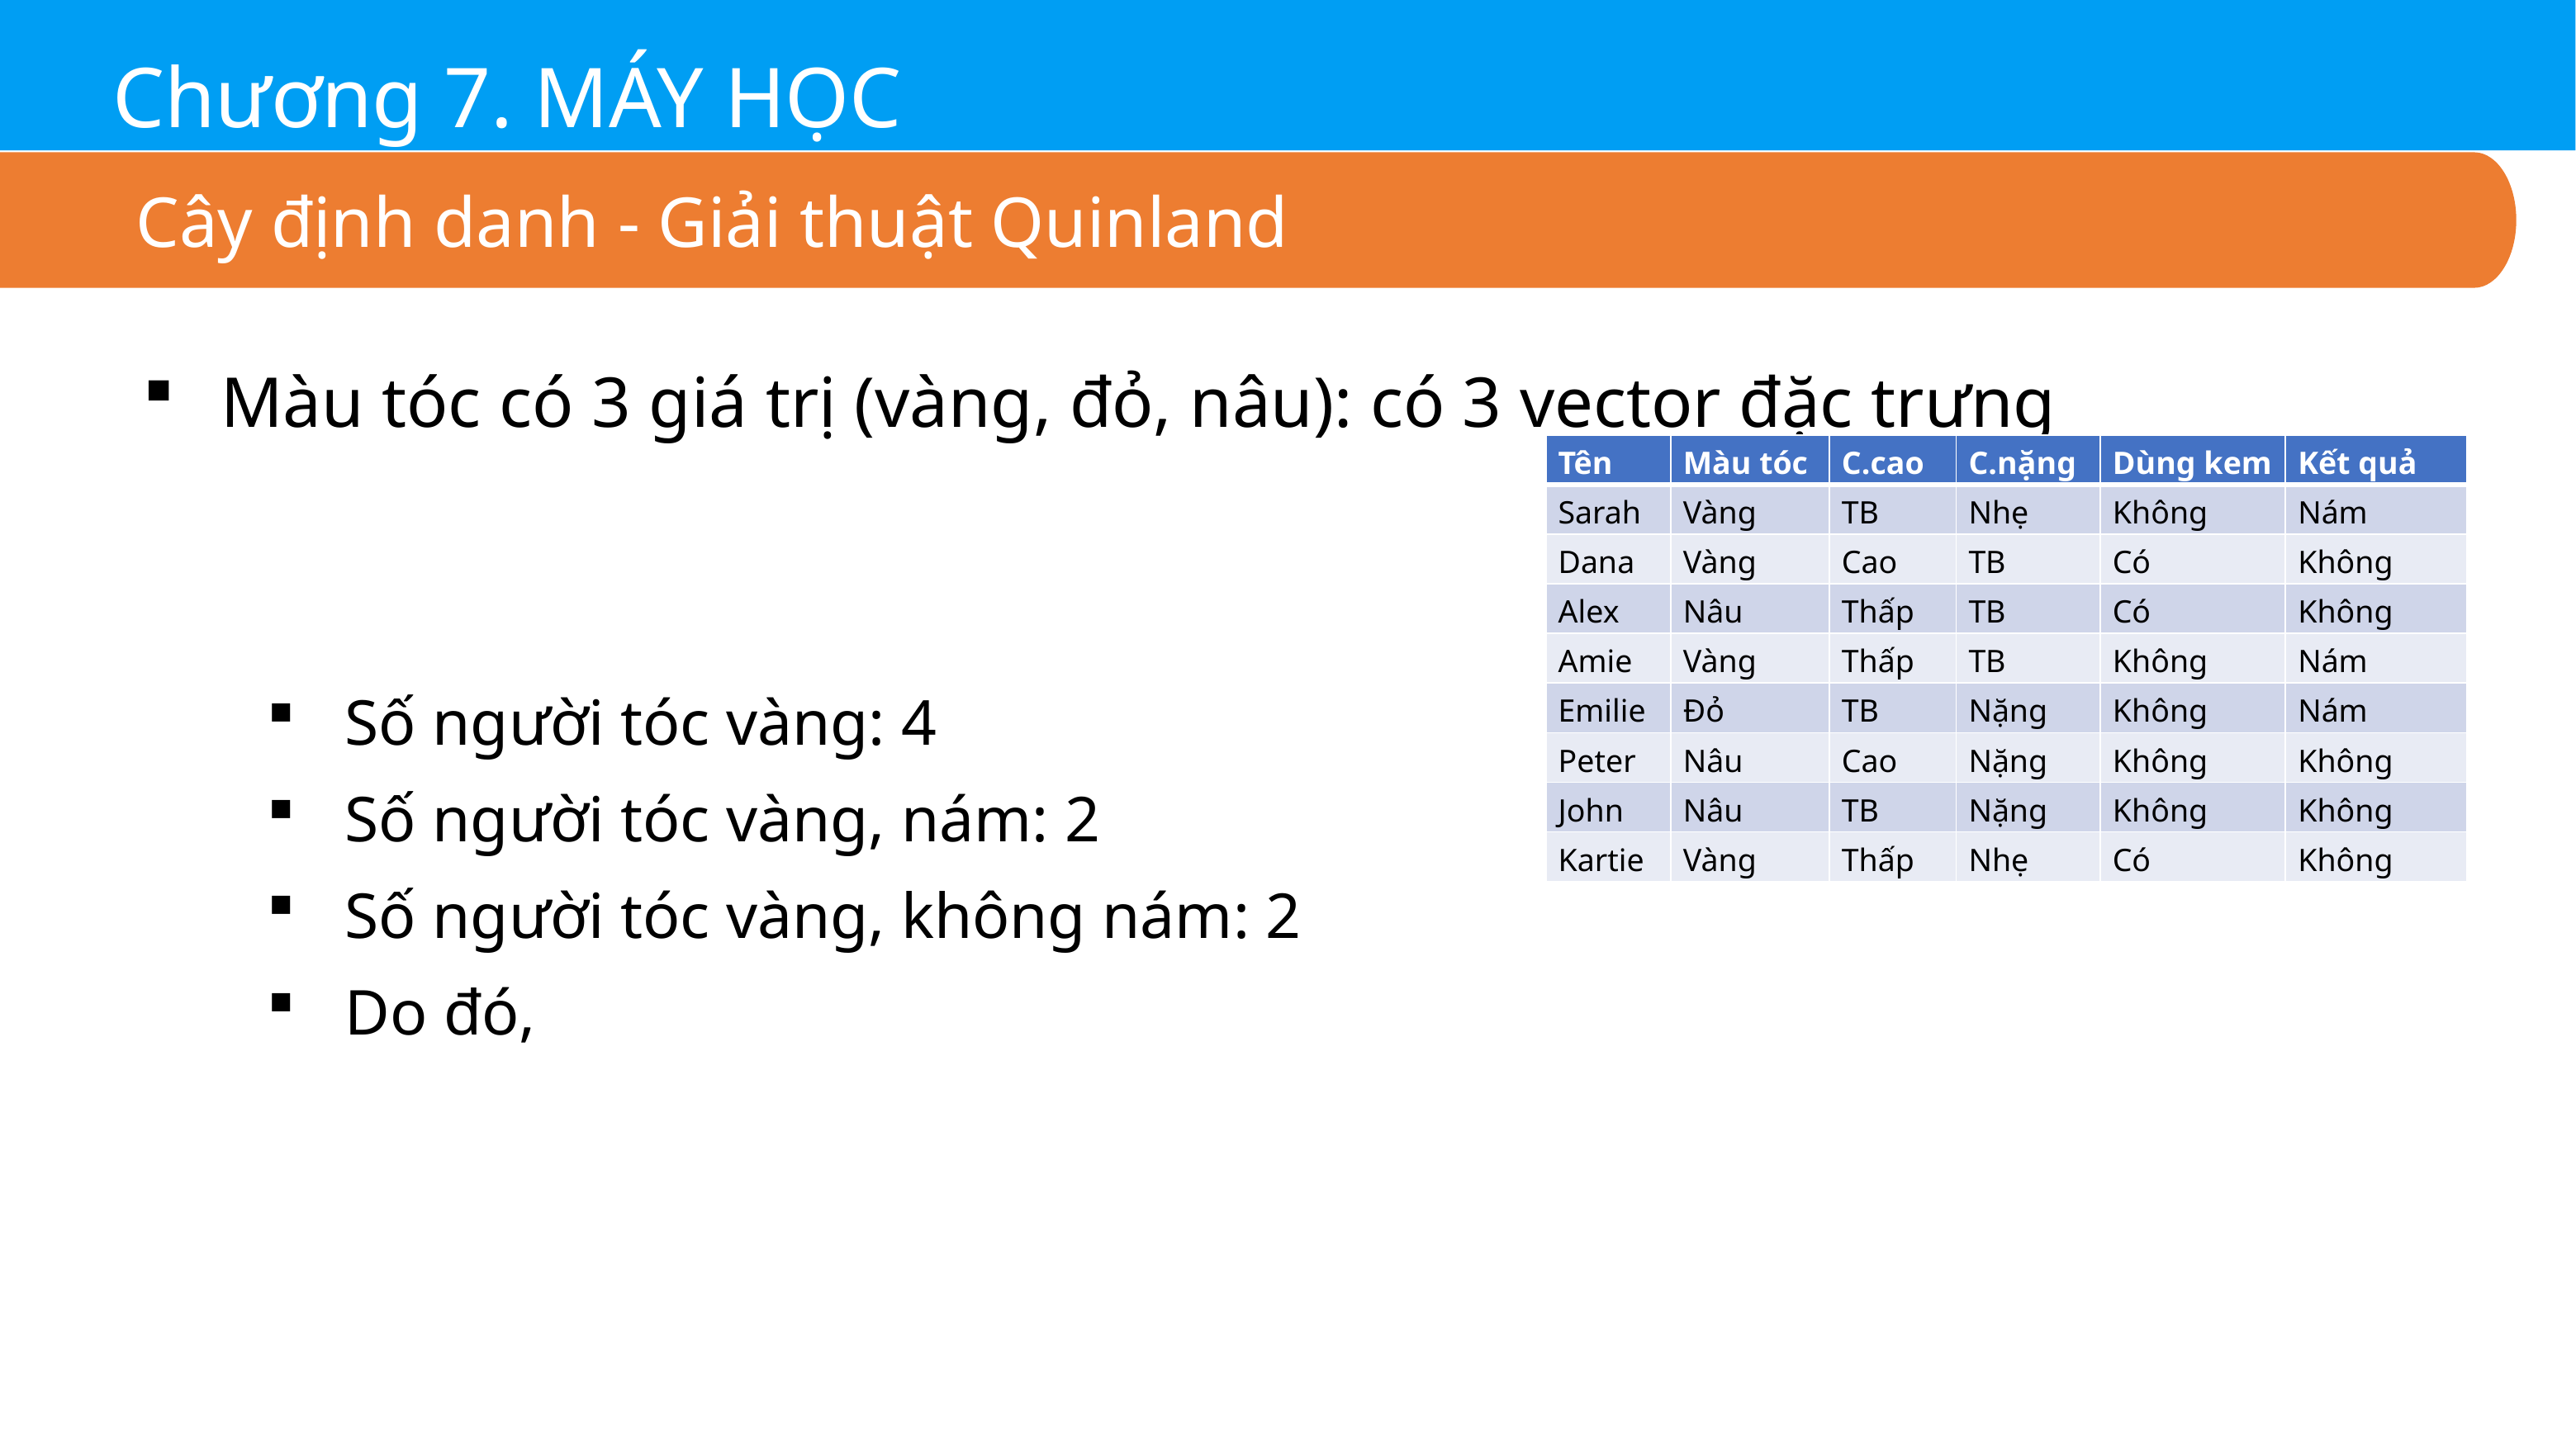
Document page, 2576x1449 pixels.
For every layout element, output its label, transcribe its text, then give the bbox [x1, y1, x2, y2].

table_cell Vàng [1672, 634, 1829, 682]
table_cell Nám [2286, 634, 2466, 682]
table_cell Nâu [1672, 733, 1829, 782]
table_header Dùng kem [2101, 436, 2284, 482]
table_cell TB [1957, 585, 2099, 632]
table_cell Có [2101, 535, 2284, 583]
table_cell Không [2101, 783, 2284, 831]
table_cell Alex [1547, 585, 1670, 632]
table_cell Cao [1830, 535, 1956, 583]
table_cell TB [1957, 535, 2099, 583]
table_cell Nặng [1957, 783, 2099, 831]
table_cell Vàng [1672, 487, 1829, 533]
table_cell Vàng [1672, 832, 1829, 881]
table_header Màu tóc [1672, 436, 1829, 482]
table_cell Đỏ [1672, 684, 1829, 732]
table_cell Nhẹ [1957, 832, 2099, 881]
table_cell Có [2101, 832, 2284, 881]
table_cell Nám [2286, 684, 2466, 732]
table_cell Nặng [1957, 733, 2099, 782]
table_cell Sarah [1547, 487, 1670, 533]
table_cell Không [2101, 733, 2284, 782]
table_cell Dana [1547, 535, 1670, 583]
text_box Cây định danh - Giải thuật Quinland [0, 150, 2518, 290]
table_cell Không [2101, 487, 2284, 533]
table_cell Thấp [1830, 585, 1956, 632]
table_cell Thấp [1830, 832, 1956, 881]
table_cell Không [2101, 684, 2284, 732]
table_cell Nám [2286, 487, 2466, 533]
text_box Chương 7. MÁY HỌC [111, 43, 2434, 144]
table_cell Nâu [1672, 585, 1829, 632]
table_cell Amie [1547, 634, 1670, 682]
table_cell TB [1957, 634, 2099, 682]
table_cell Nhẹ [1957, 487, 2099, 533]
table_header C.cao [1830, 436, 1956, 482]
table_cell Peter [1547, 733, 1670, 782]
table_cell Vàng [1672, 535, 1829, 583]
table_cell Không [2286, 535, 2466, 583]
table_cell Không [2286, 783, 2466, 831]
table_cell Cao [1830, 733, 1956, 782]
table_cell Nâu [1672, 783, 1829, 831]
table_cell Kartie [1547, 832, 1670, 881]
table_cell Có [2101, 585, 2284, 632]
table_cell Không [2286, 832, 2466, 881]
table_cell Thấp [1830, 634, 1956, 682]
table_cell TB [1830, 487, 1956, 533]
table_cell John [1547, 783, 1670, 831]
table_cell Không [2101, 634, 2284, 682]
table_header Tên [1547, 436, 1670, 482]
table_cell Không [2286, 733, 2466, 782]
table_header Kết quả [2286, 436, 2466, 482]
table_cell Nặng [1957, 684, 2099, 732]
table_header C.nặng [1957, 436, 2099, 482]
table_cell Không [2286, 585, 2466, 632]
text_box [0, 0, 2576, 151]
table_cell TB [1830, 783, 1956, 831]
table_cell Emilie [1547, 684, 1670, 732]
table_cell TB [1830, 684, 1956, 732]
